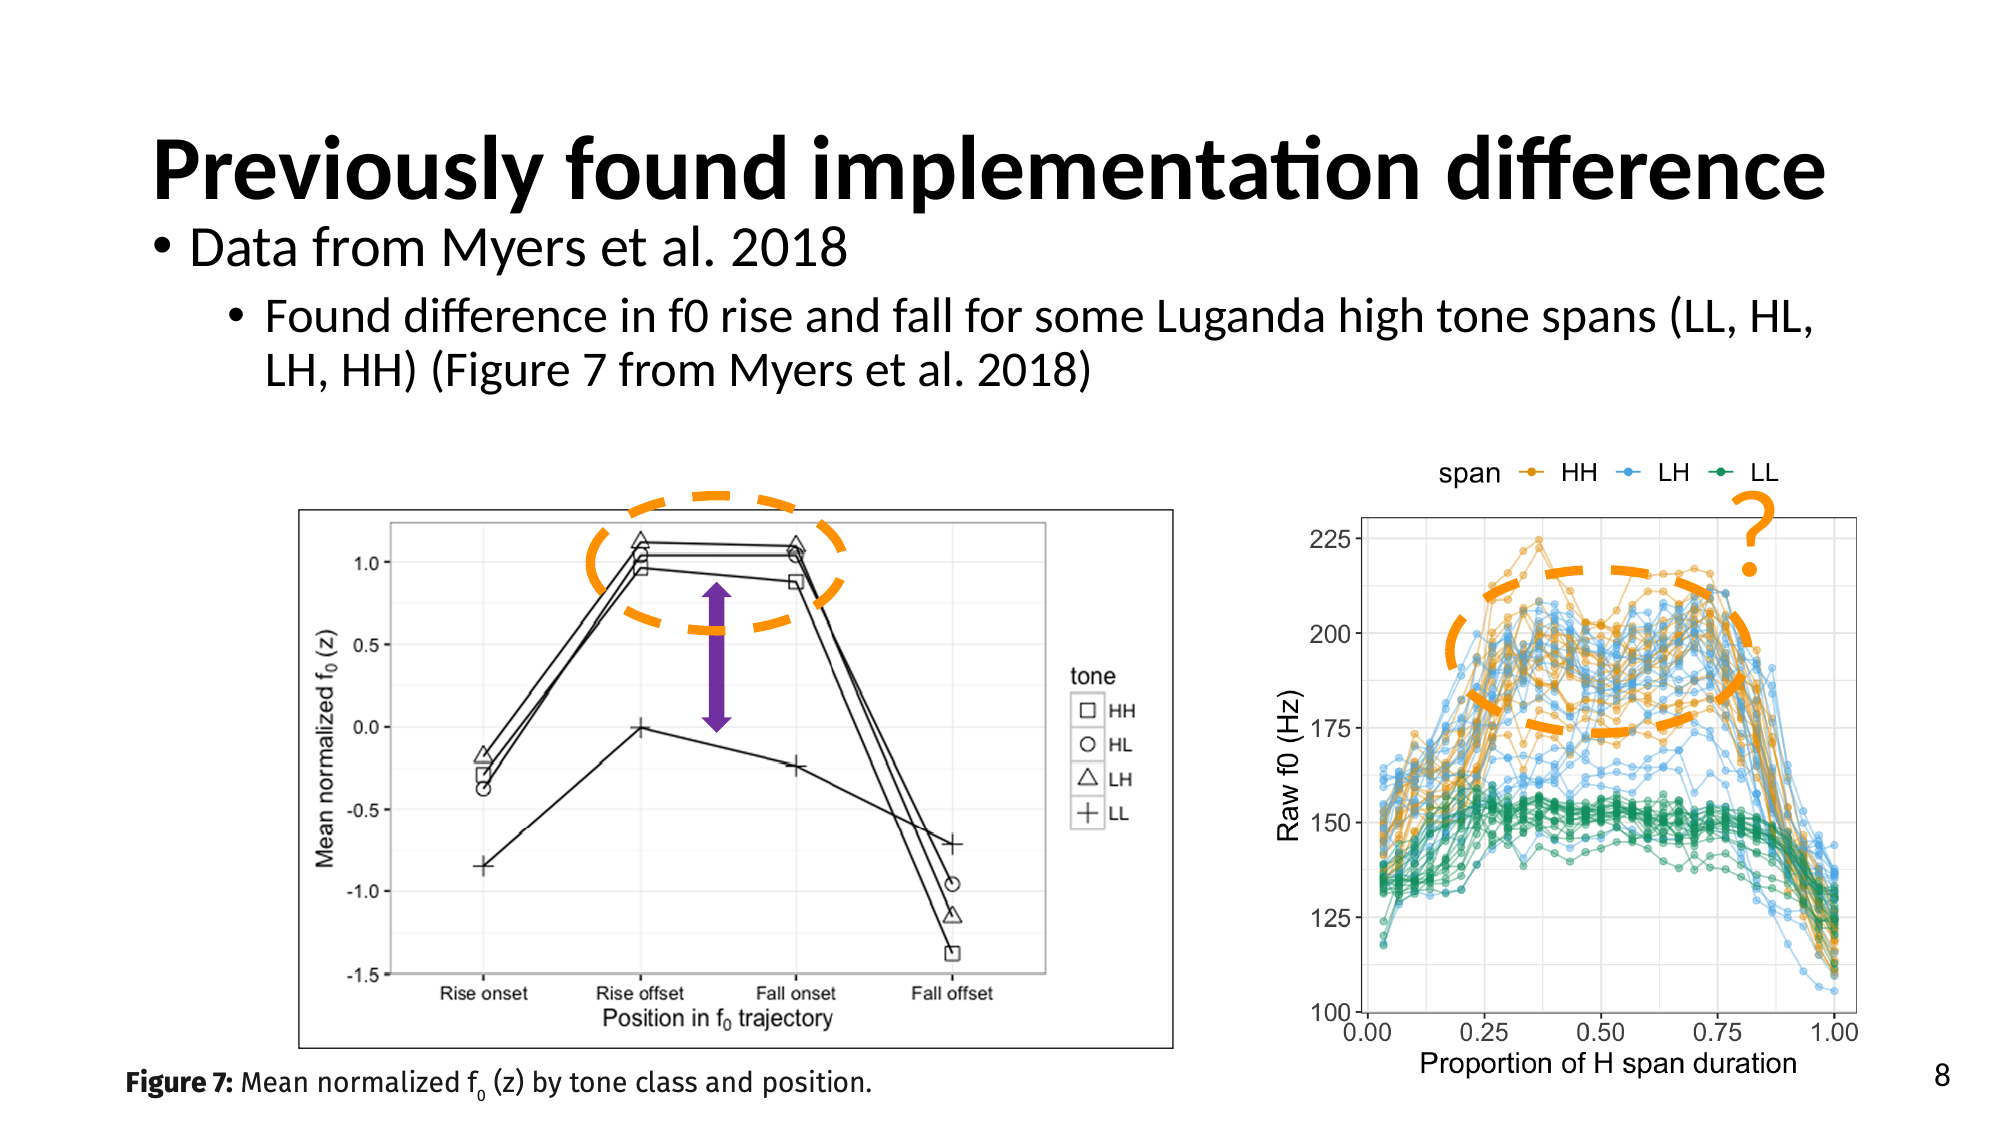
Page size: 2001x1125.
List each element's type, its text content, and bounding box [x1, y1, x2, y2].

picture [102, 484, 1196, 1114]
title Previously found implementation difference [137, 59, 1905, 280]
slide_number 8 [1515, 1042, 1966, 1103]
picture [1246, 436, 1906, 1088]
list Data from Myers et al. 2018 Found difference in f0 rise and fall for some Luganda high tone spans (LL, HL, LH, HH) (Figure 7 from Myers et al. 2018) [137, 209, 1863, 978]
